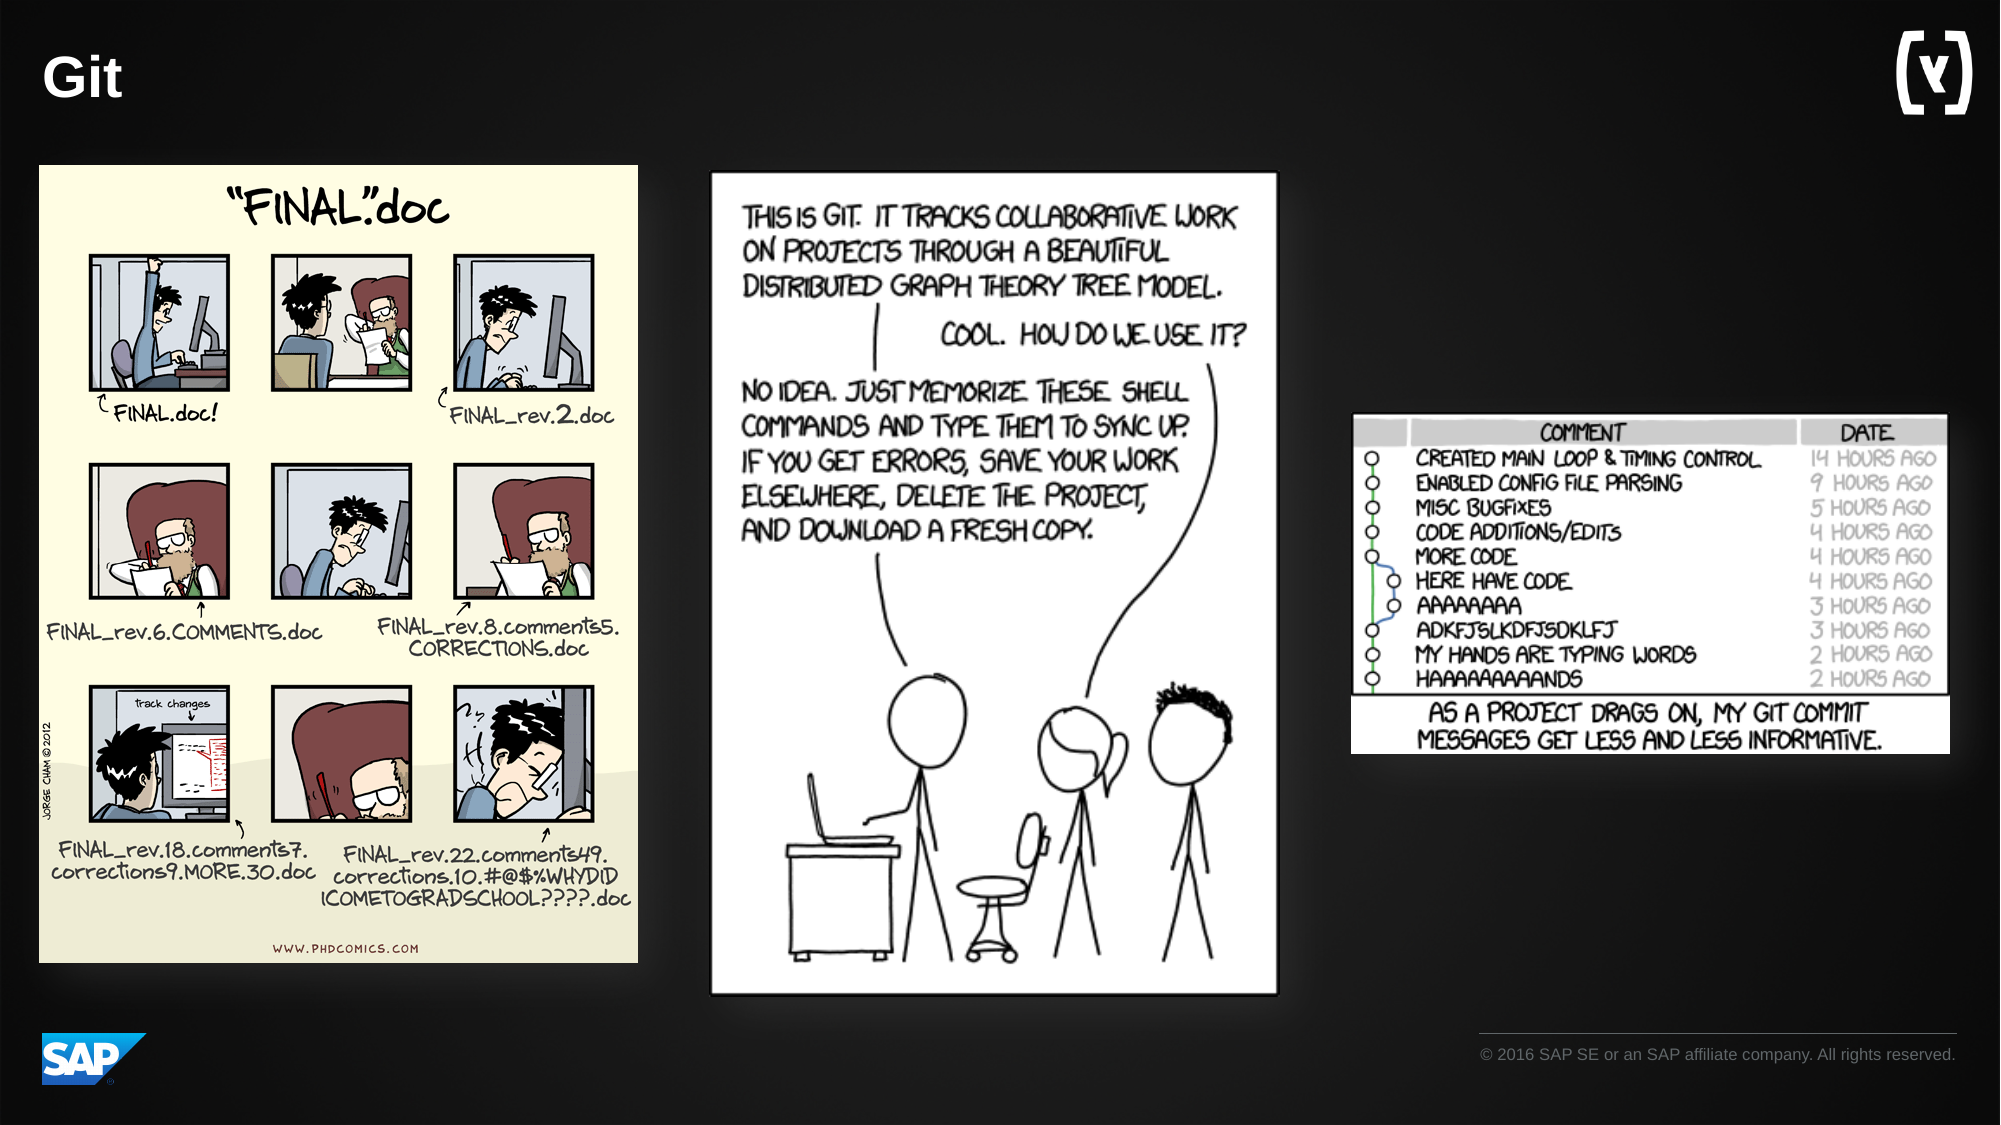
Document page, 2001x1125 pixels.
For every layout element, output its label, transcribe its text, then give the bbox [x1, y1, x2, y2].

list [695, 170, 1294, 997]
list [1351, 169, 1950, 997]
title Git [42, 46, 1874, 171]
picture [0, 0, 2000, 1125]
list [39, 131, 638, 997]
